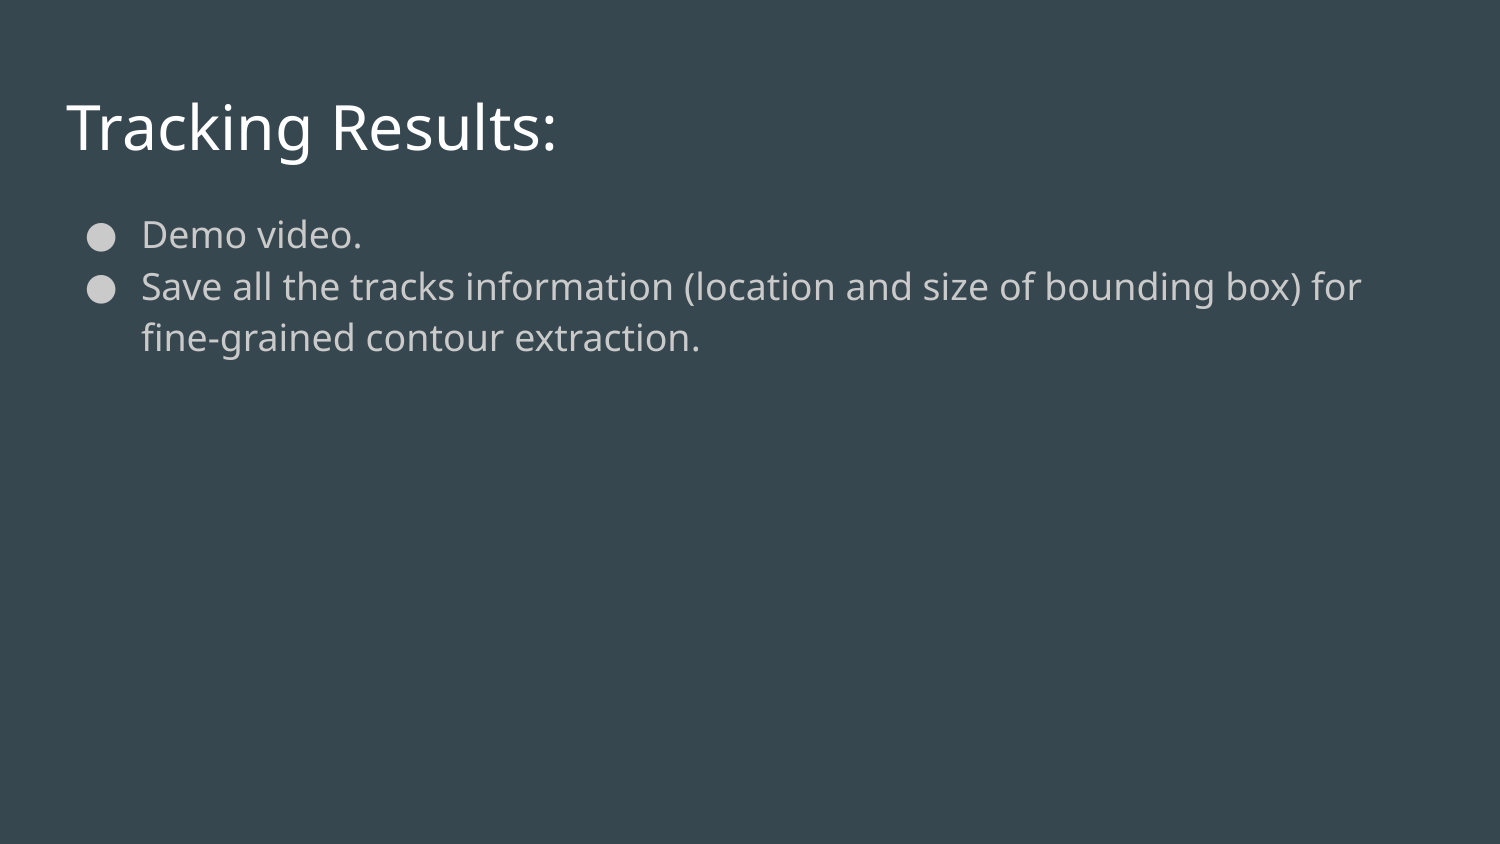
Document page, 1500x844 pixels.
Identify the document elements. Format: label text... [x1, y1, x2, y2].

title Tracking Results: [51, 72, 1449, 167]
list Demo video. Save all the tracks information (location and size of bounding box) for fine-grained contour extraction. [51, 189, 1449, 750]
